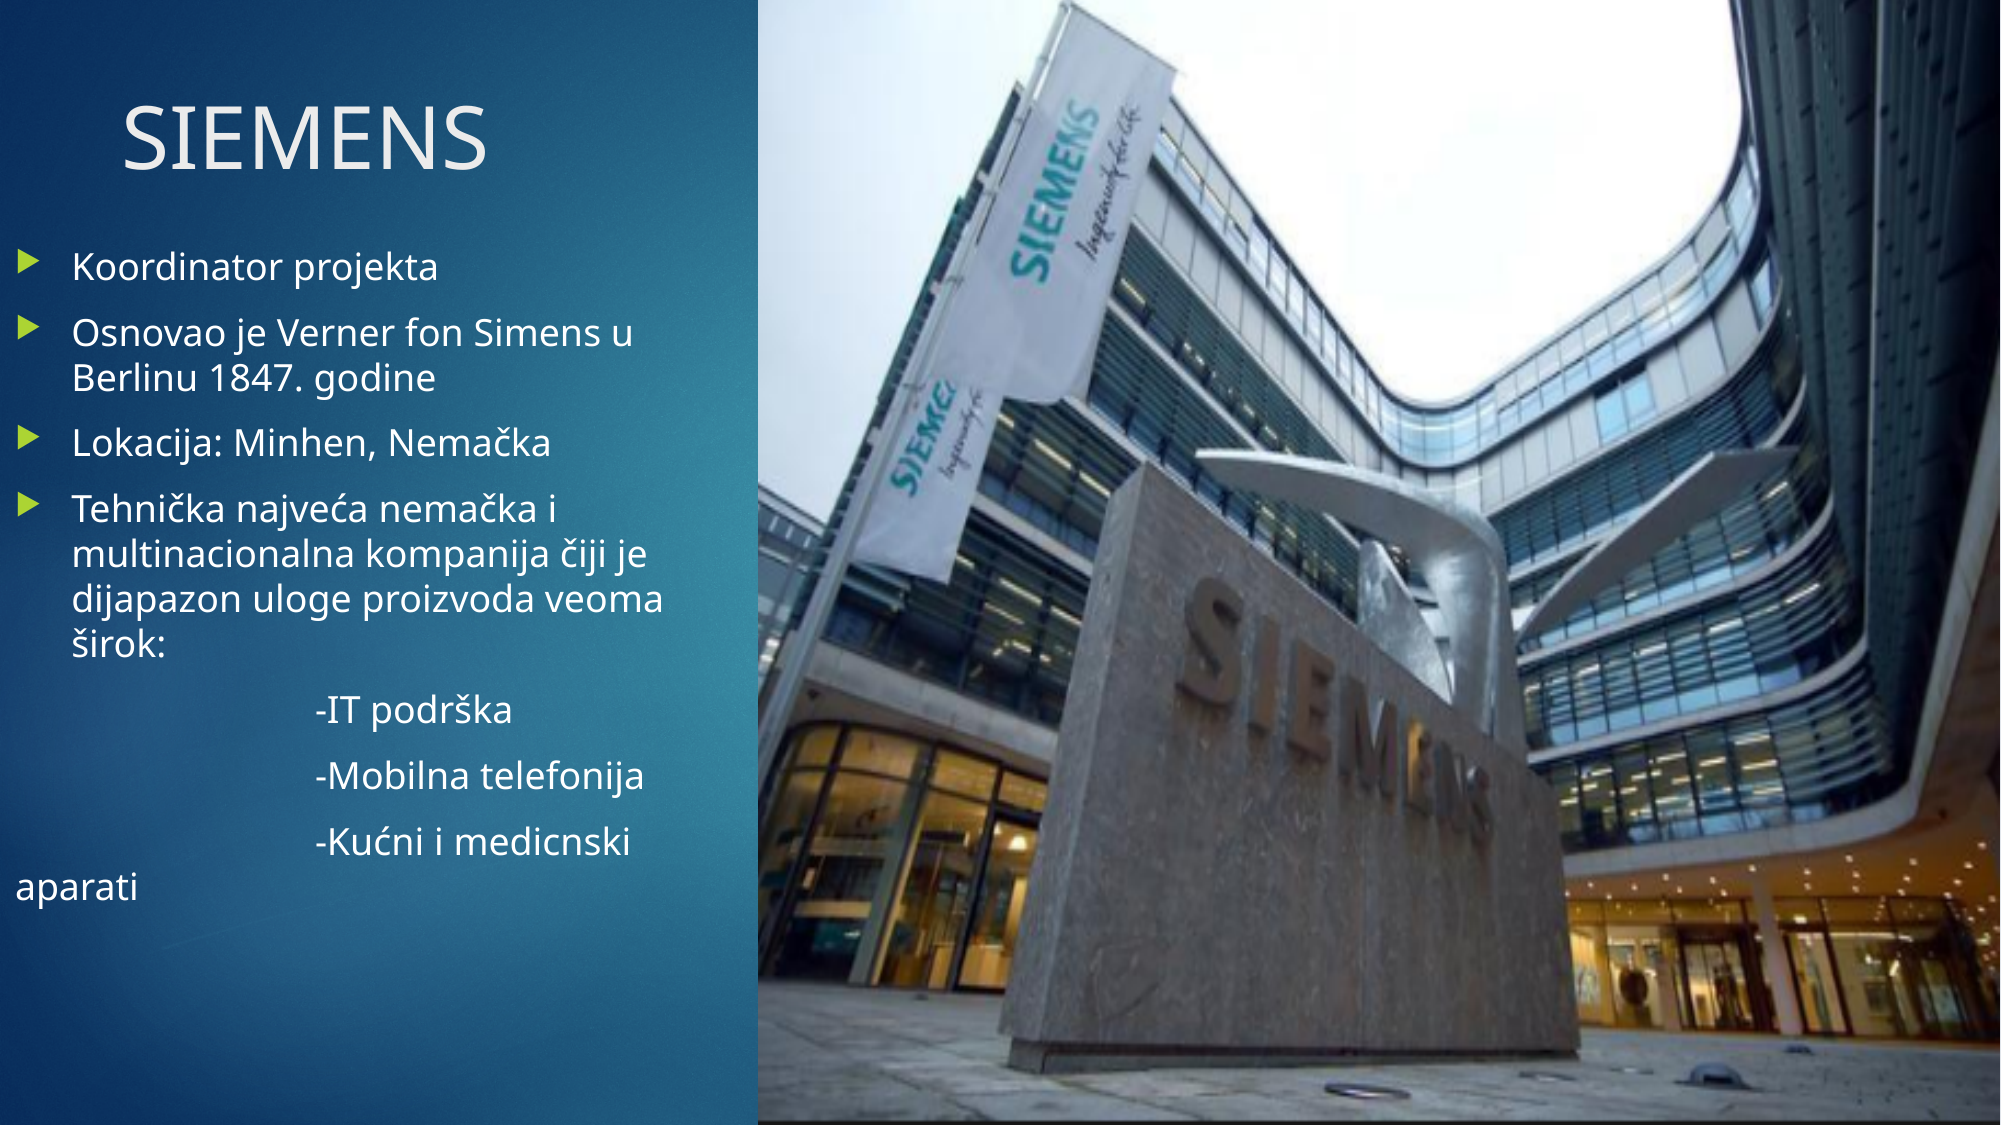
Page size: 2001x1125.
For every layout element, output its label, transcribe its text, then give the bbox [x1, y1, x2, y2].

title SIEMENS [106, 74, 753, 235]
list Koordinator projekta Osnovao je Verner fon Simens u Berlinu 1847. godine Lokacija: Minhen, Nemačka Tehnička najveća nemačka i multinacionalna kompanija čiji je dijapazon uloge proizvoda veoma širok: -IT podrška -Mobilna telefonija -Kućni i medicnski aparati [0, 235, 753, 1125]
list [758, 0, 2000, 1125]
